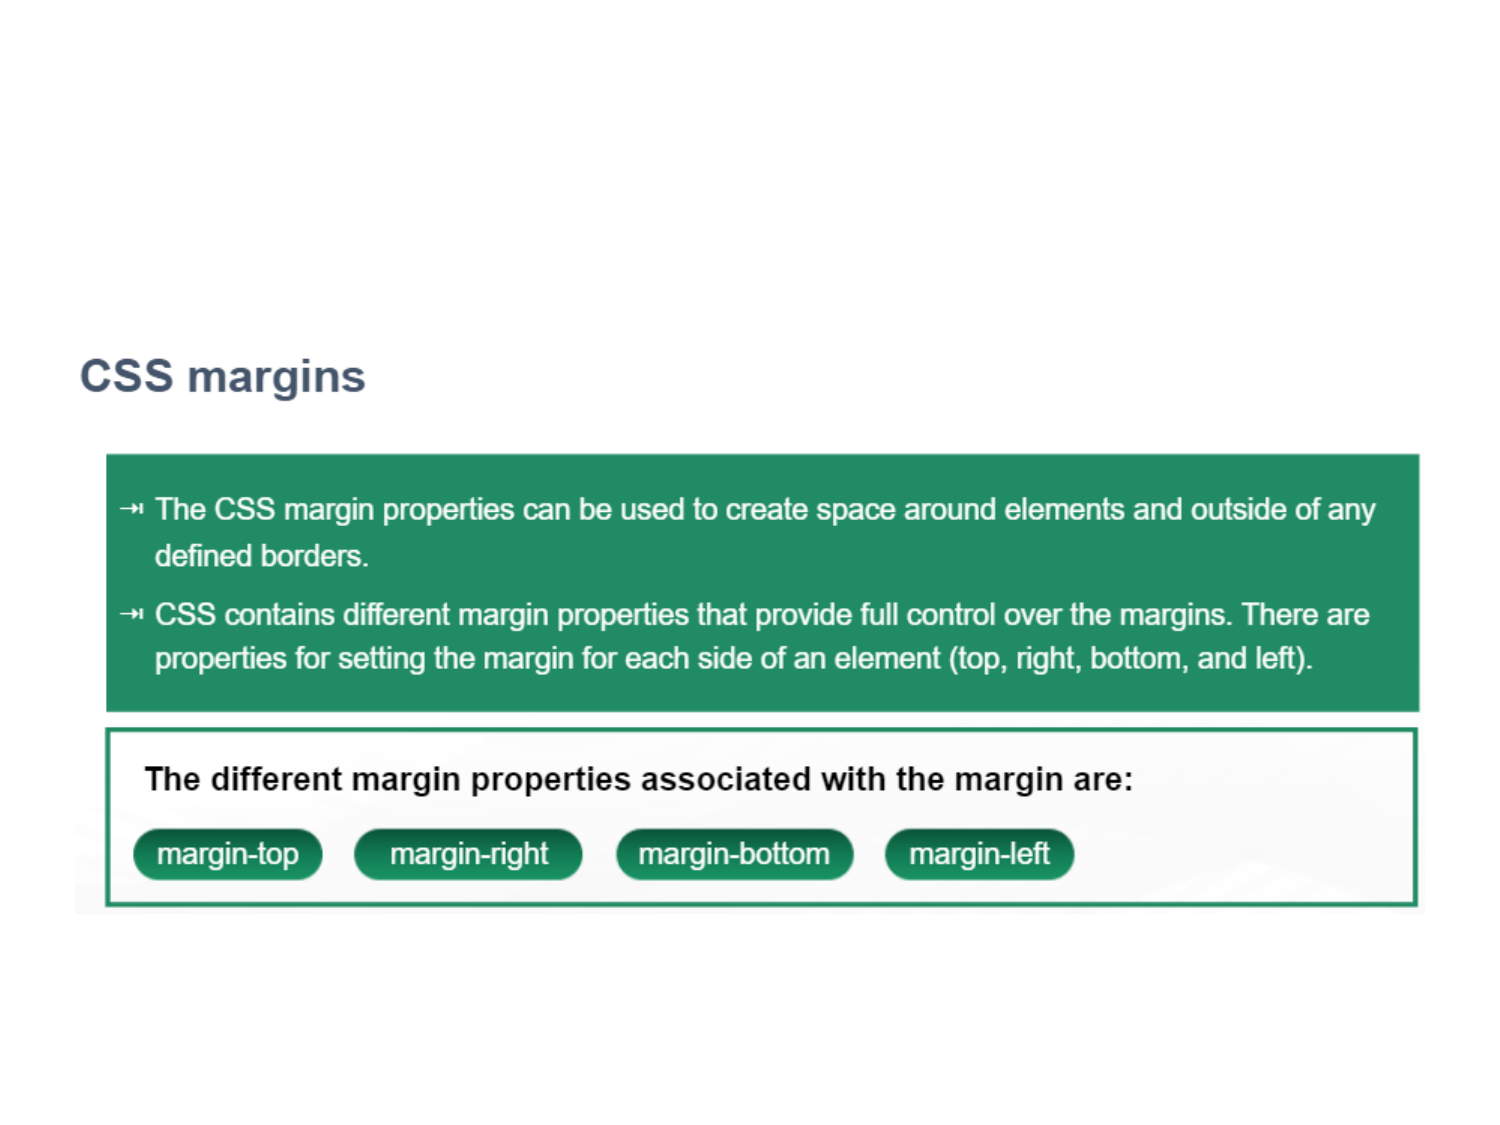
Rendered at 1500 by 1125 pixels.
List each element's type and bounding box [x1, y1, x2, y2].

list [74, 353, 1426, 915]
